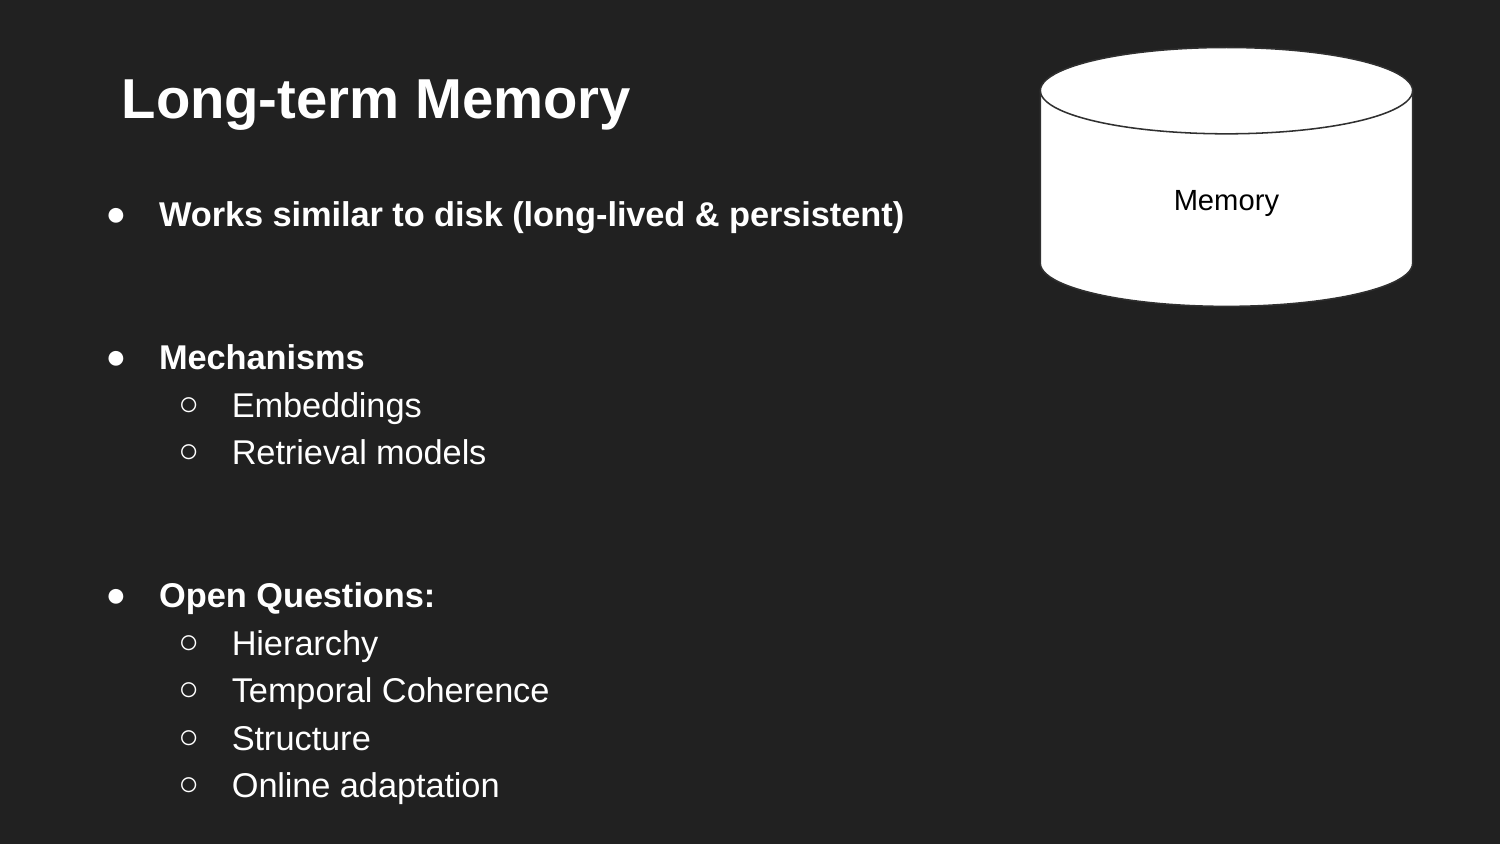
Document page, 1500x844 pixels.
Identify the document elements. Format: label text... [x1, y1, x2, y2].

list Works similar to disk (long-lived & persistent) Mechanisms Embeddings Retrieval models Open Questions: Hierarchy Temporal Coherence Structure Online adaptation [71, 171, 1317, 820]
text_box Long-term Memory [110, 20, 1405, 184]
text_box Memory [1040, 78, 1413, 307]
